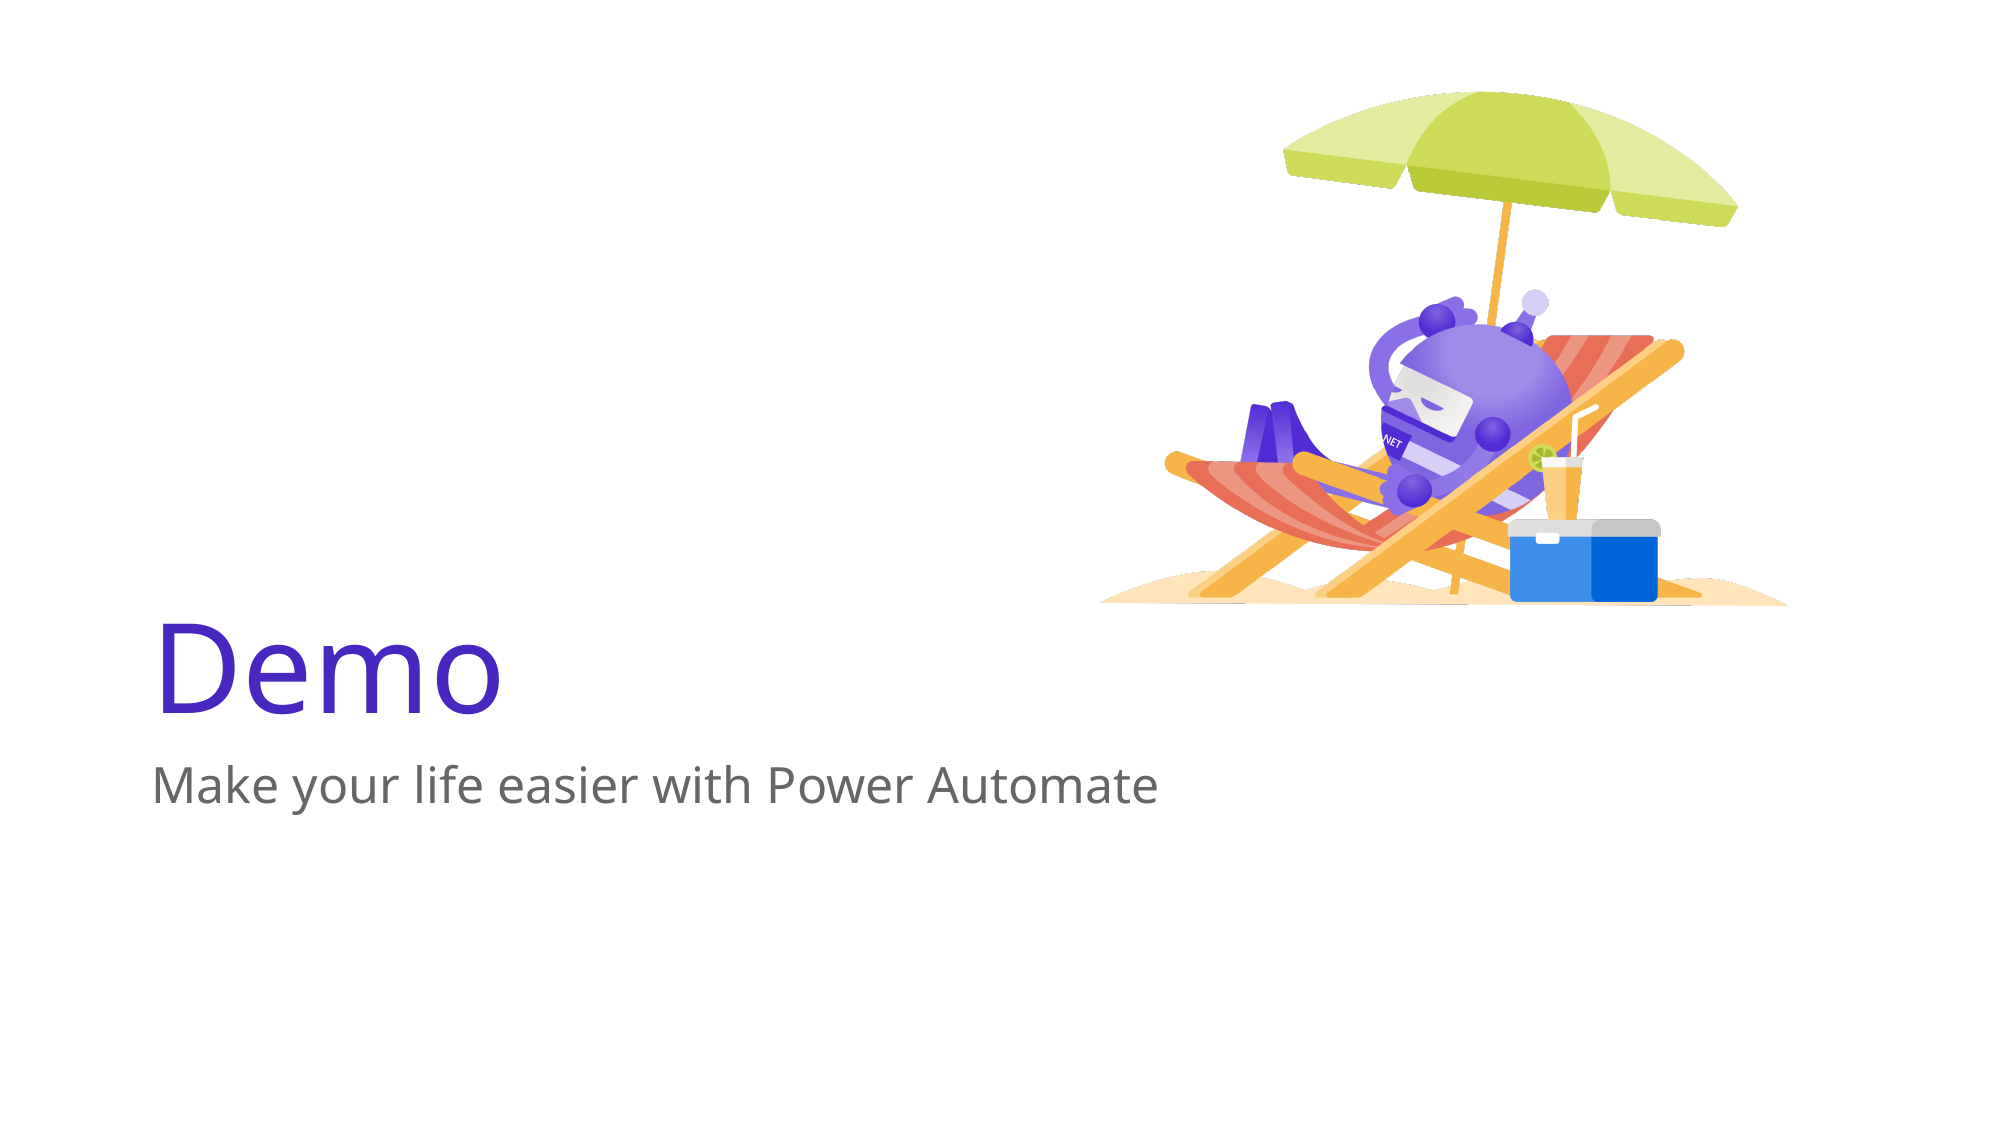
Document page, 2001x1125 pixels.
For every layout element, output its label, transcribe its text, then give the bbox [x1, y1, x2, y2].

list Make your life easier with Power Automate [136, 752, 1862, 999]
picture [1098, 89, 1790, 606]
title Demo [136, 280, 1862, 749]
